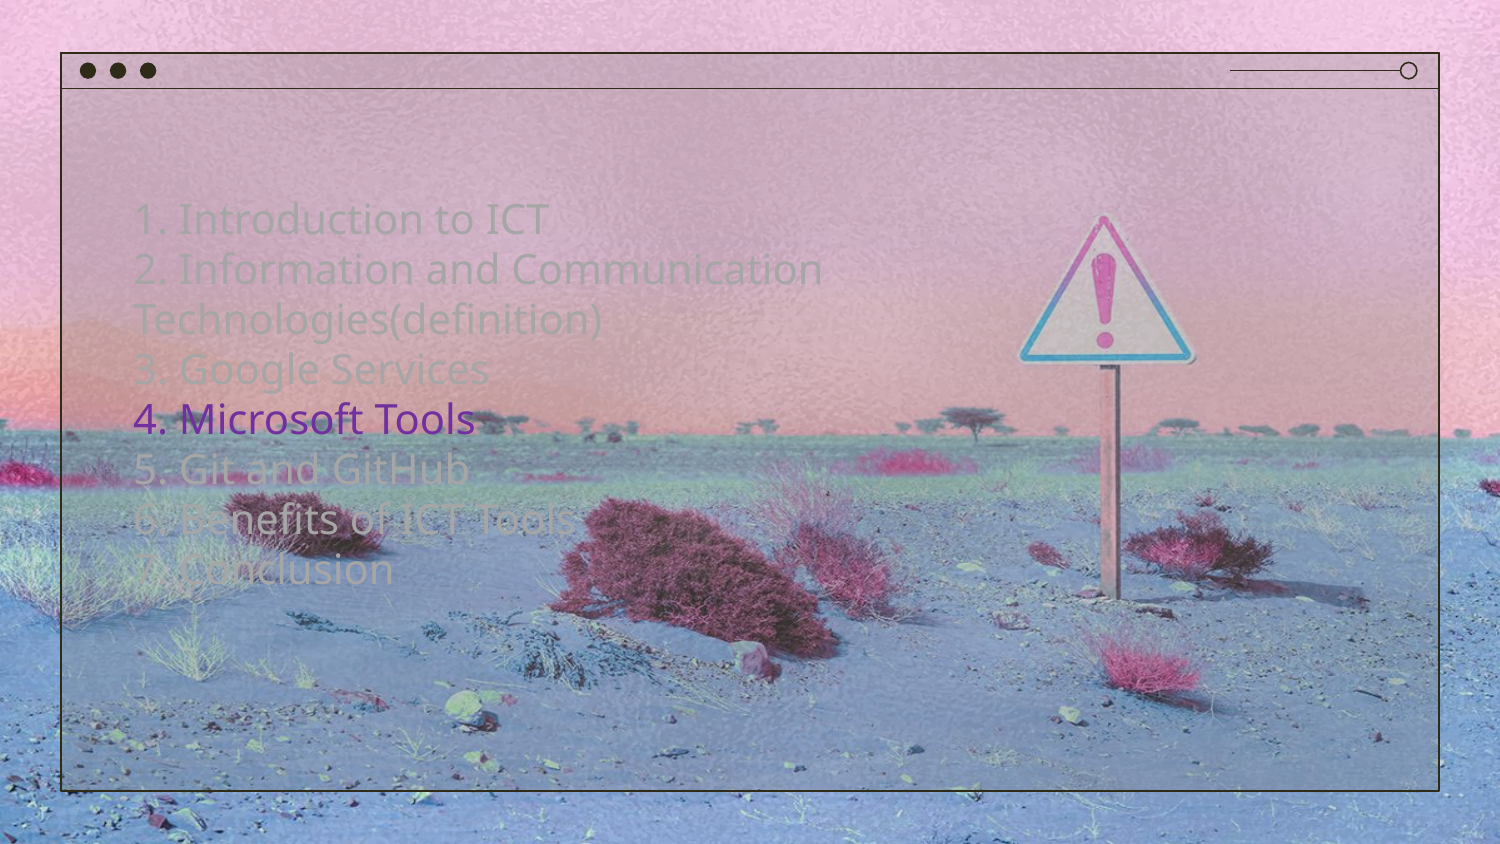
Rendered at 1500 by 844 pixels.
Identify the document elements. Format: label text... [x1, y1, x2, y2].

title 1. Introduction to ICT 2. Information and Communication Technologies(definition) 3. Google Services 4. Microsoft Tools 5. Git and GitHub 6. Benefits of ICT Tools 7. Conclusion [118, 153, 943, 682]
picture [0, 0, 1500, 844]
